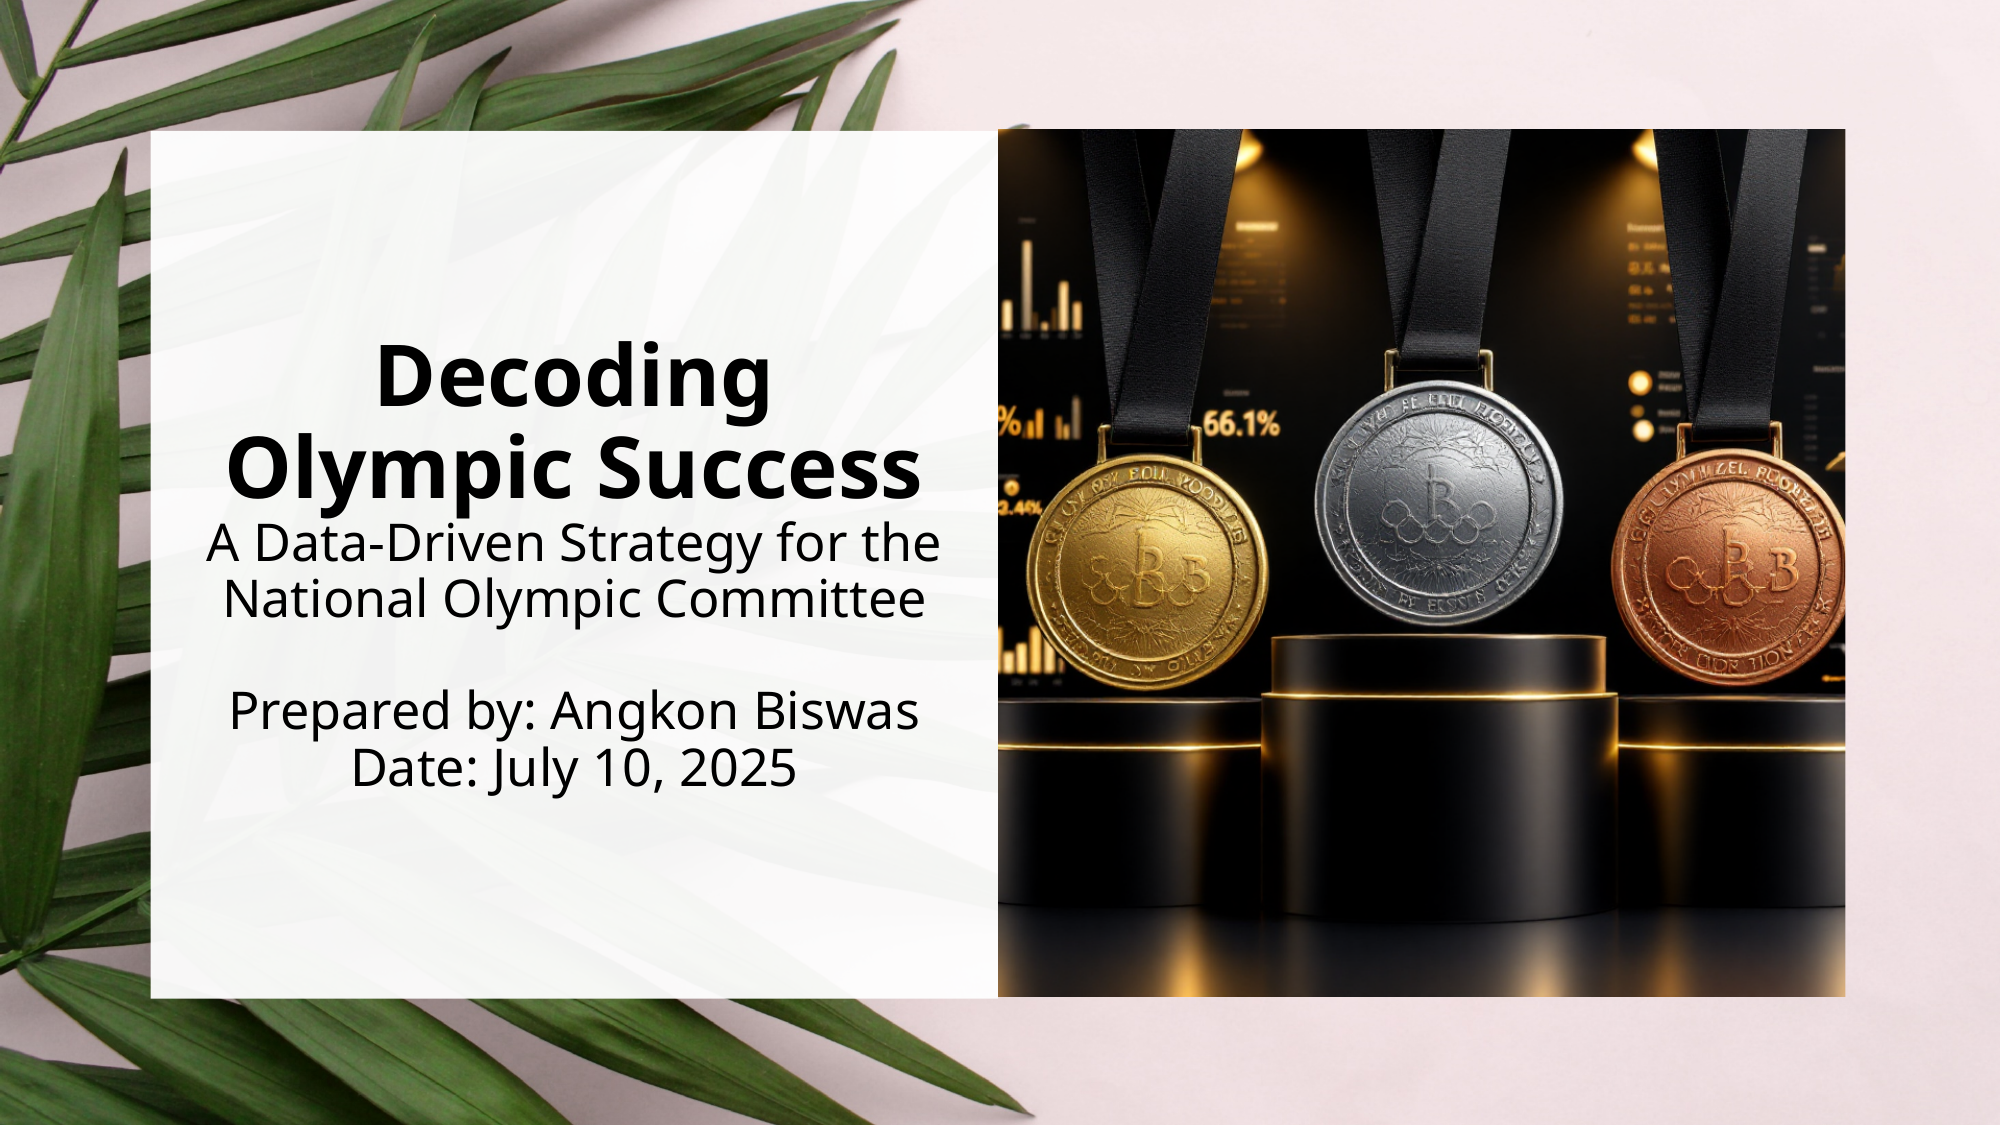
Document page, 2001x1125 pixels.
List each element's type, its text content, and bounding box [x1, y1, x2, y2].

title Decoding Olympic Success A Data-Driven Strategy for the National Olympic Committee Prepared by: Angkon Biswas Date: July 10, 2025 [150, 130, 999, 999]
picture [0, 0, 2000, 1125]
